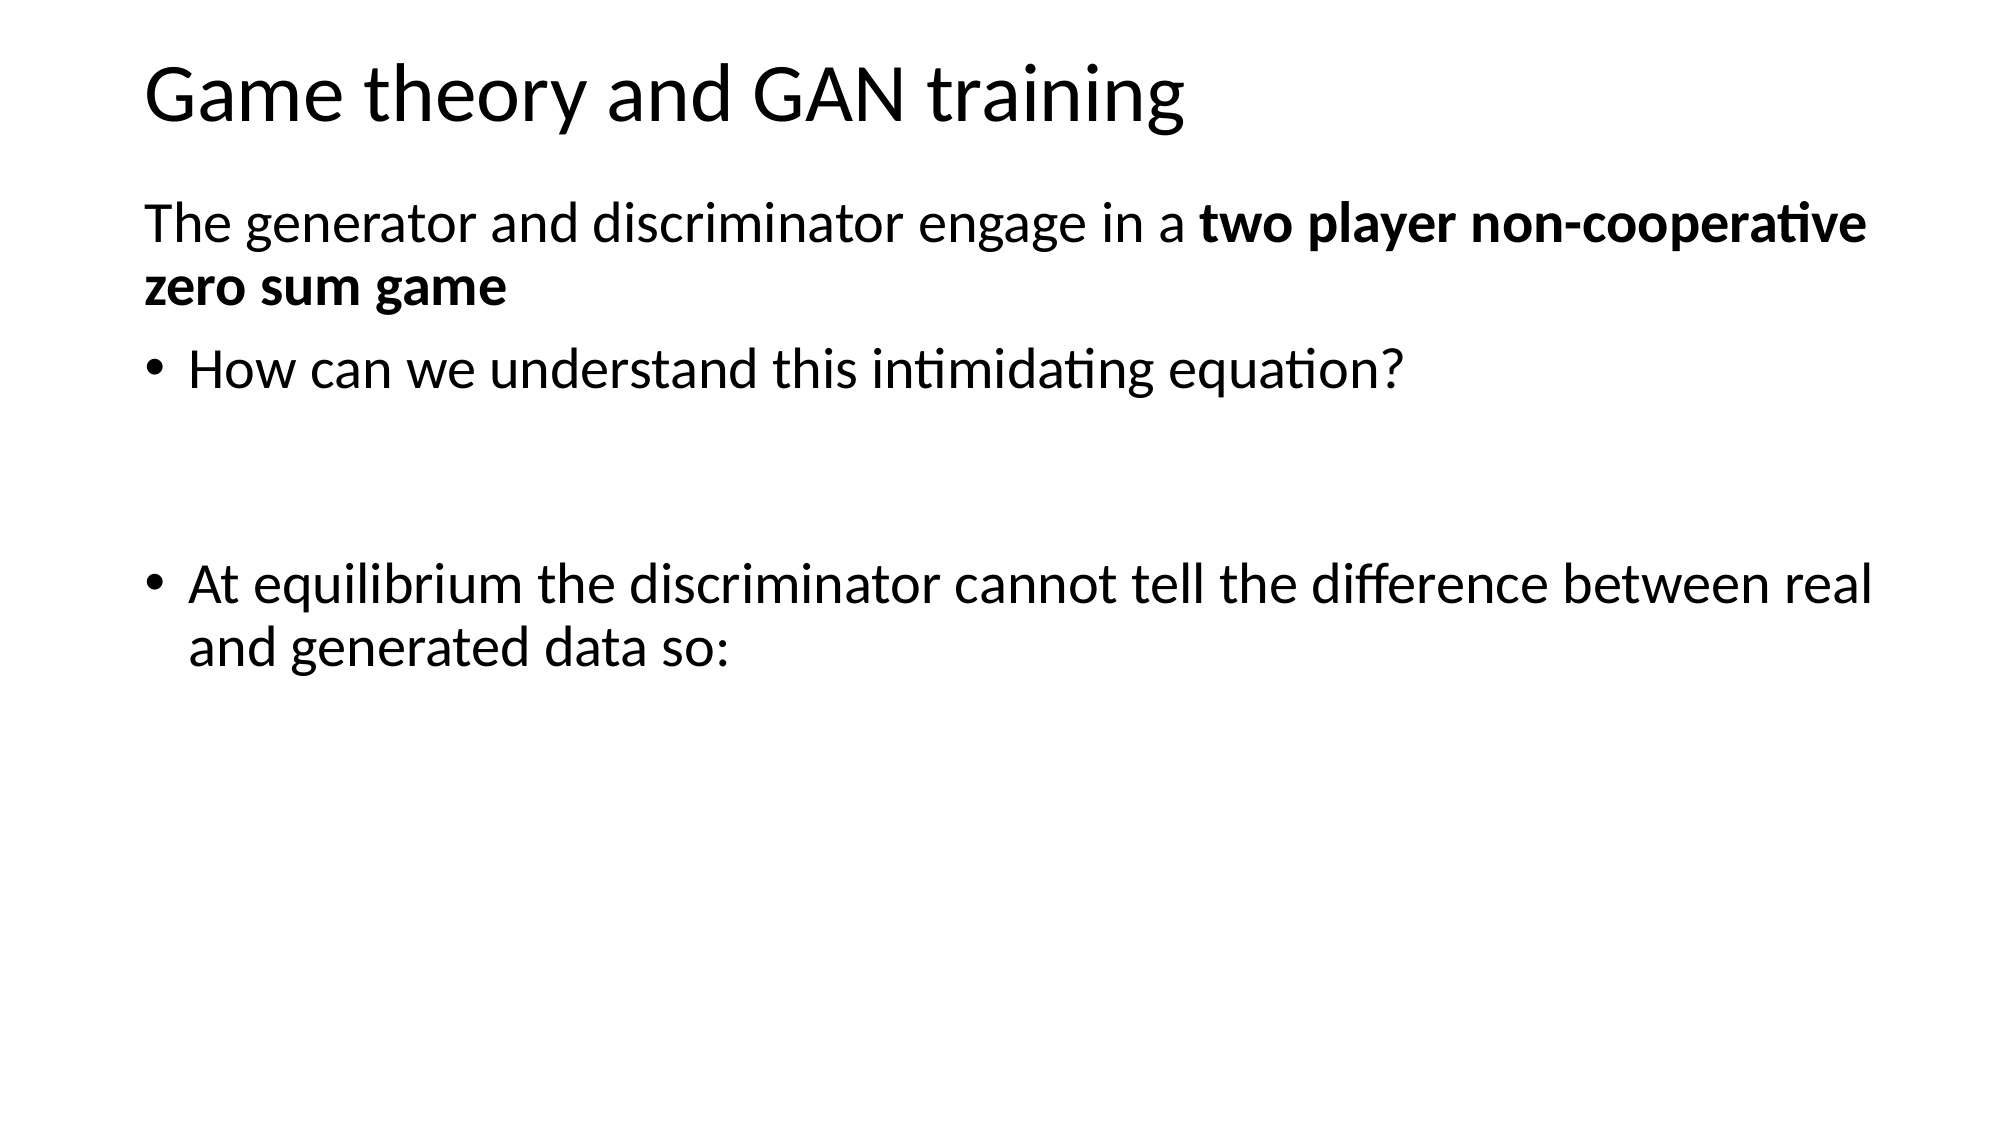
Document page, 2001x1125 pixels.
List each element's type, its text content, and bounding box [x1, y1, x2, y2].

title Game theory and GAN training [129, 22, 1855, 166]
